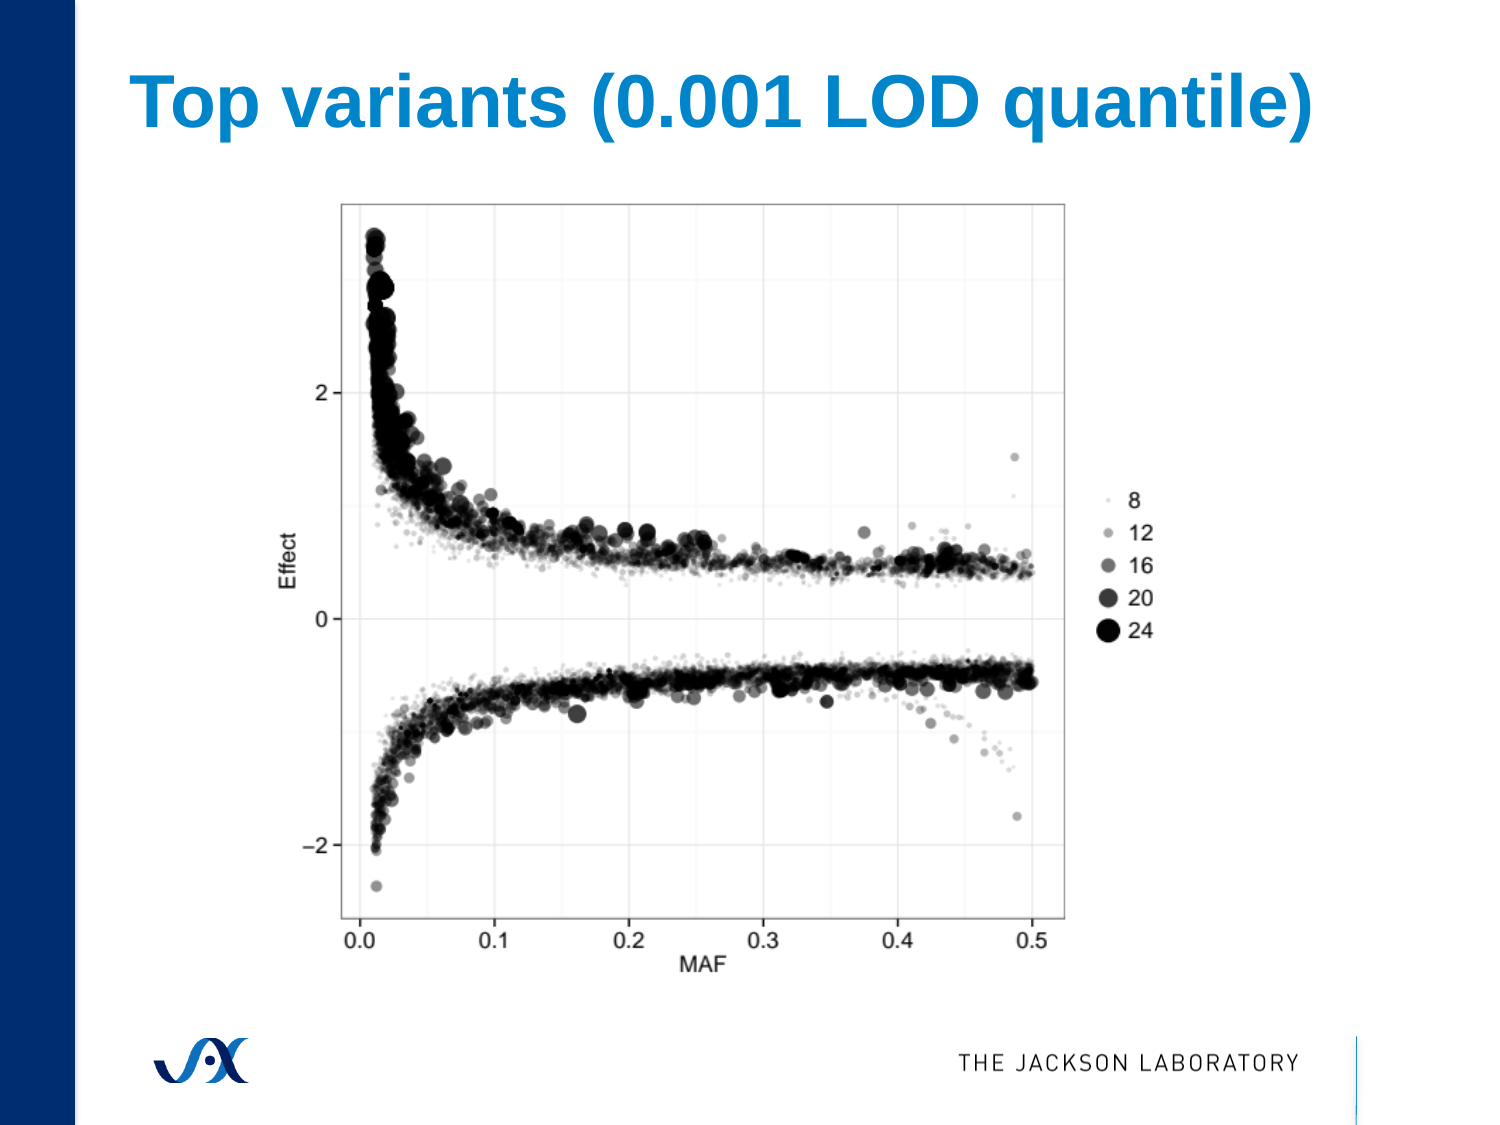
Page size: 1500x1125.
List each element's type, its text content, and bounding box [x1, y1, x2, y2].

picture [140, 1022, 269, 1099]
picture [258, 177, 1206, 989]
text_box Top variants (0.001 LOD quantile) [114, 45, 1425, 233]
picture [943, 1023, 1313, 1099]
